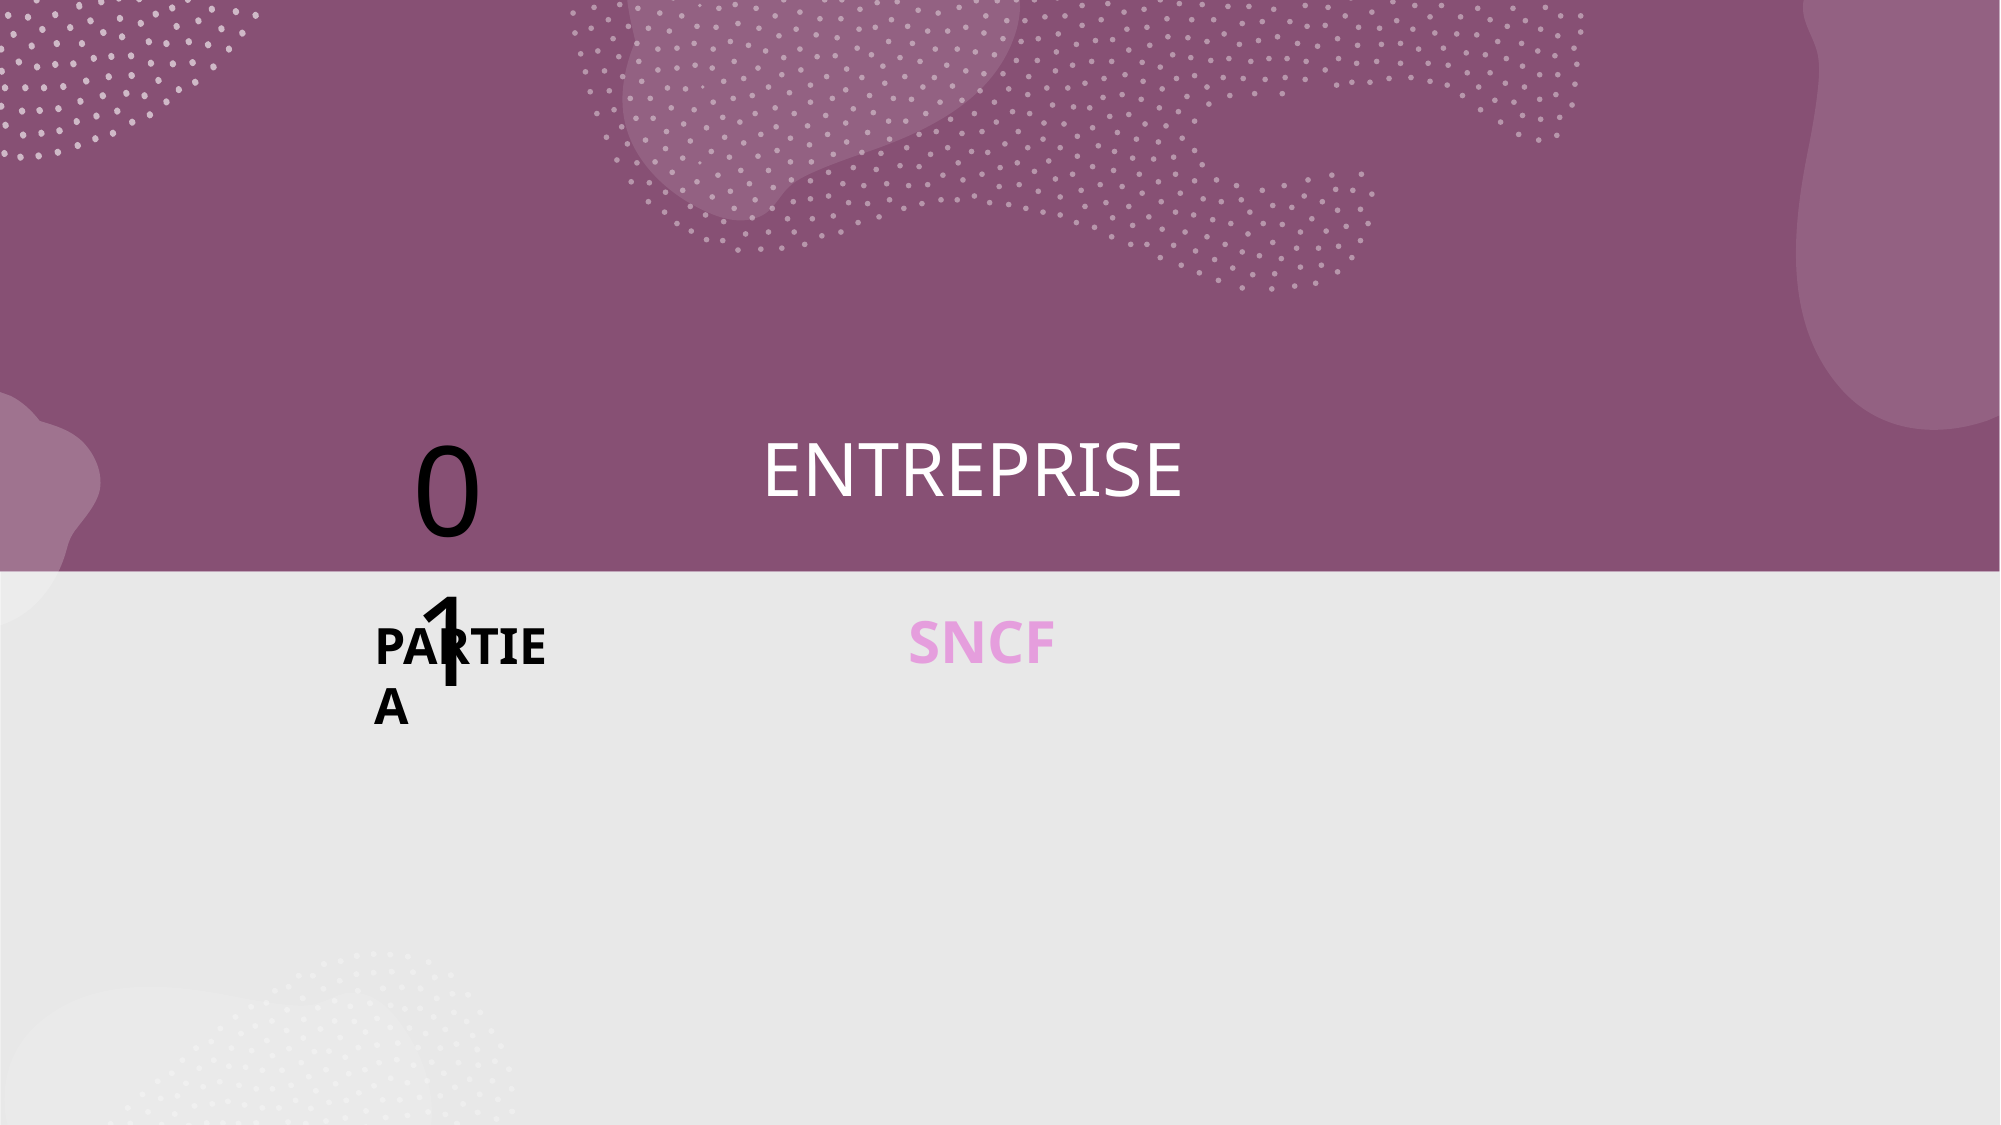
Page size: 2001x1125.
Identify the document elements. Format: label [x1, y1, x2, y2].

text_box [0, 0, 2000, 1125]
